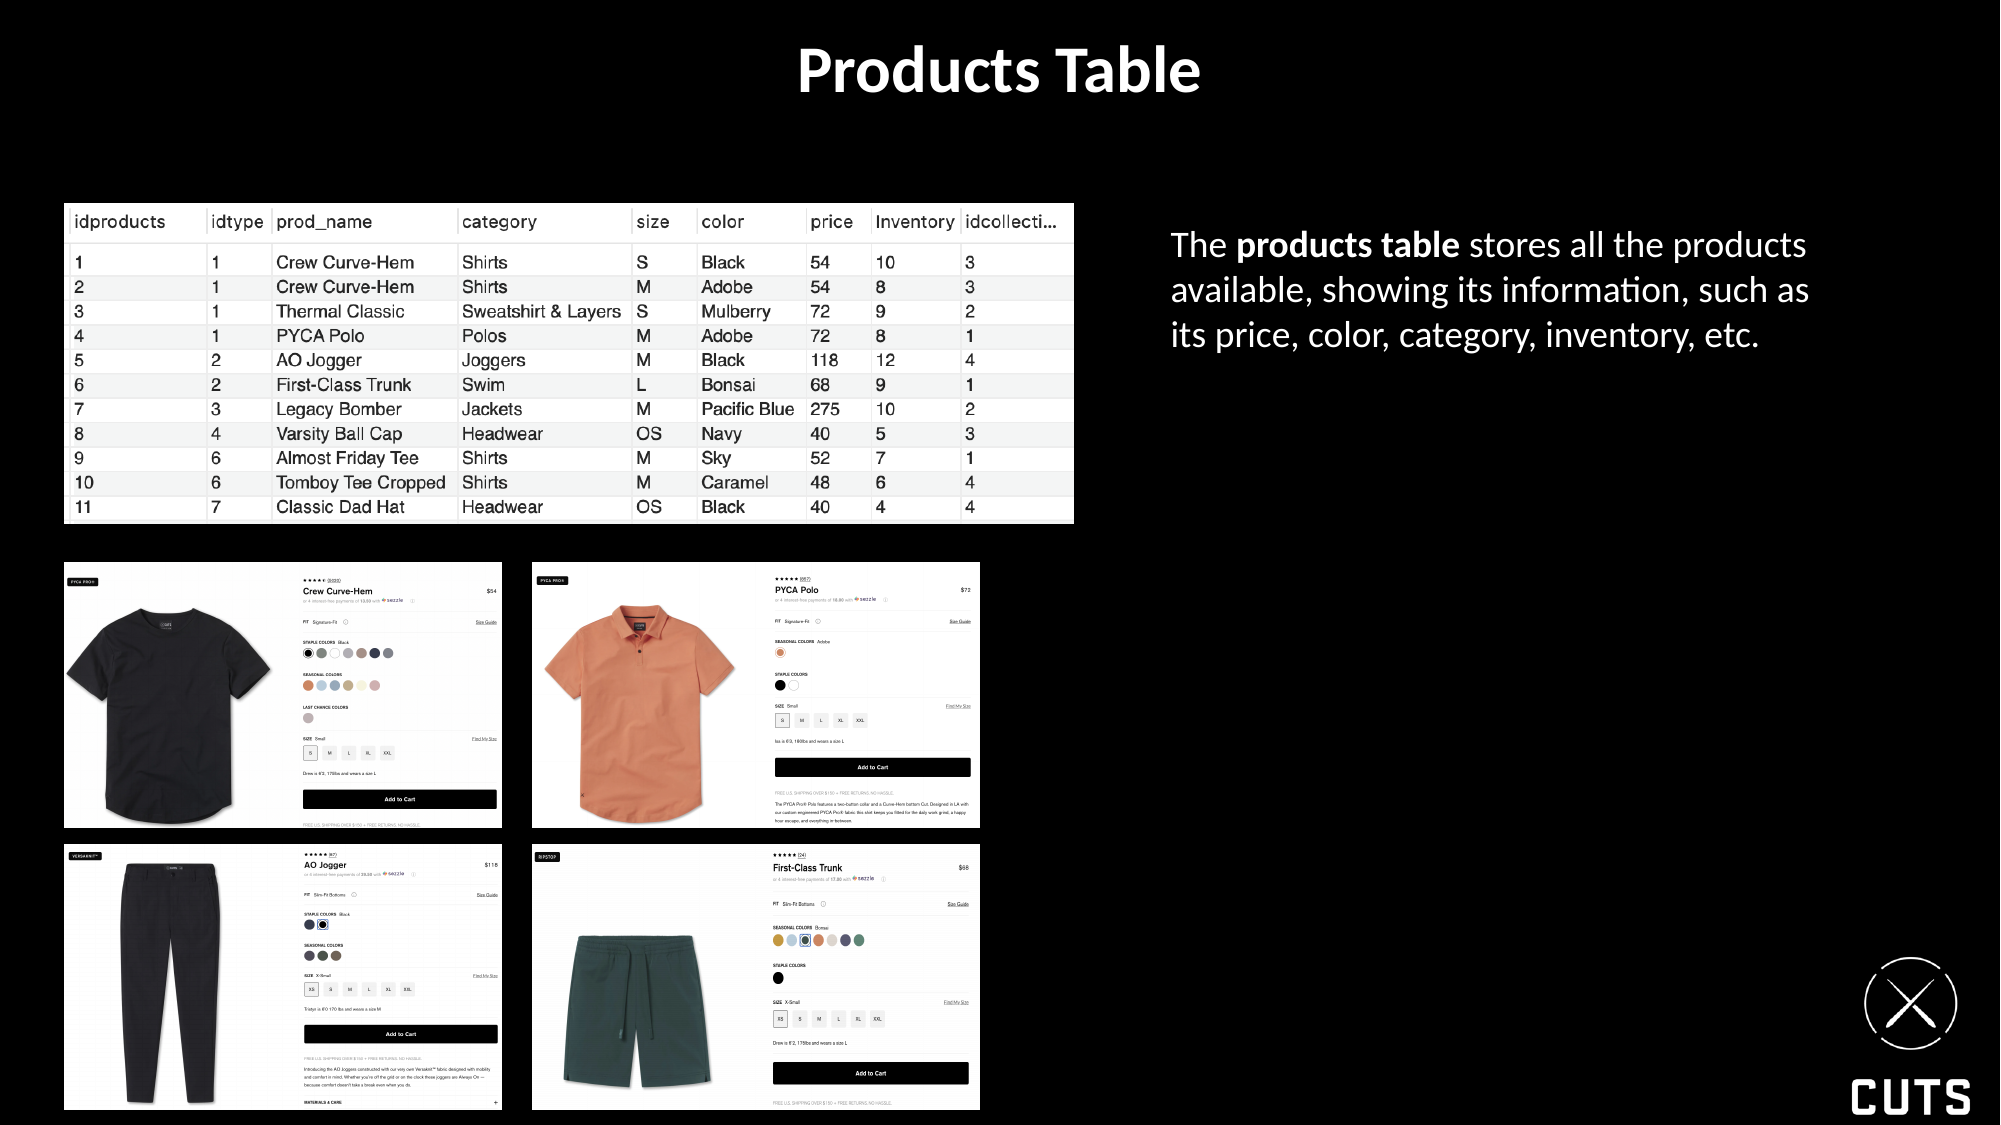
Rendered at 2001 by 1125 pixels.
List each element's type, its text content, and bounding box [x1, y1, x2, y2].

text_box The products table stores all the products available, showing its information, such as its price, color, category, inventory, etc. [1155, 212, 1866, 362]
picture [64, 562, 502, 828]
picture [1821, 946, 2000, 1125]
picture [64, 203, 1074, 525]
picture [532, 562, 980, 828]
picture [64, 844, 502, 1110]
text_box Products Table [782, 17, 1218, 113]
picture [532, 844, 980, 1110]
